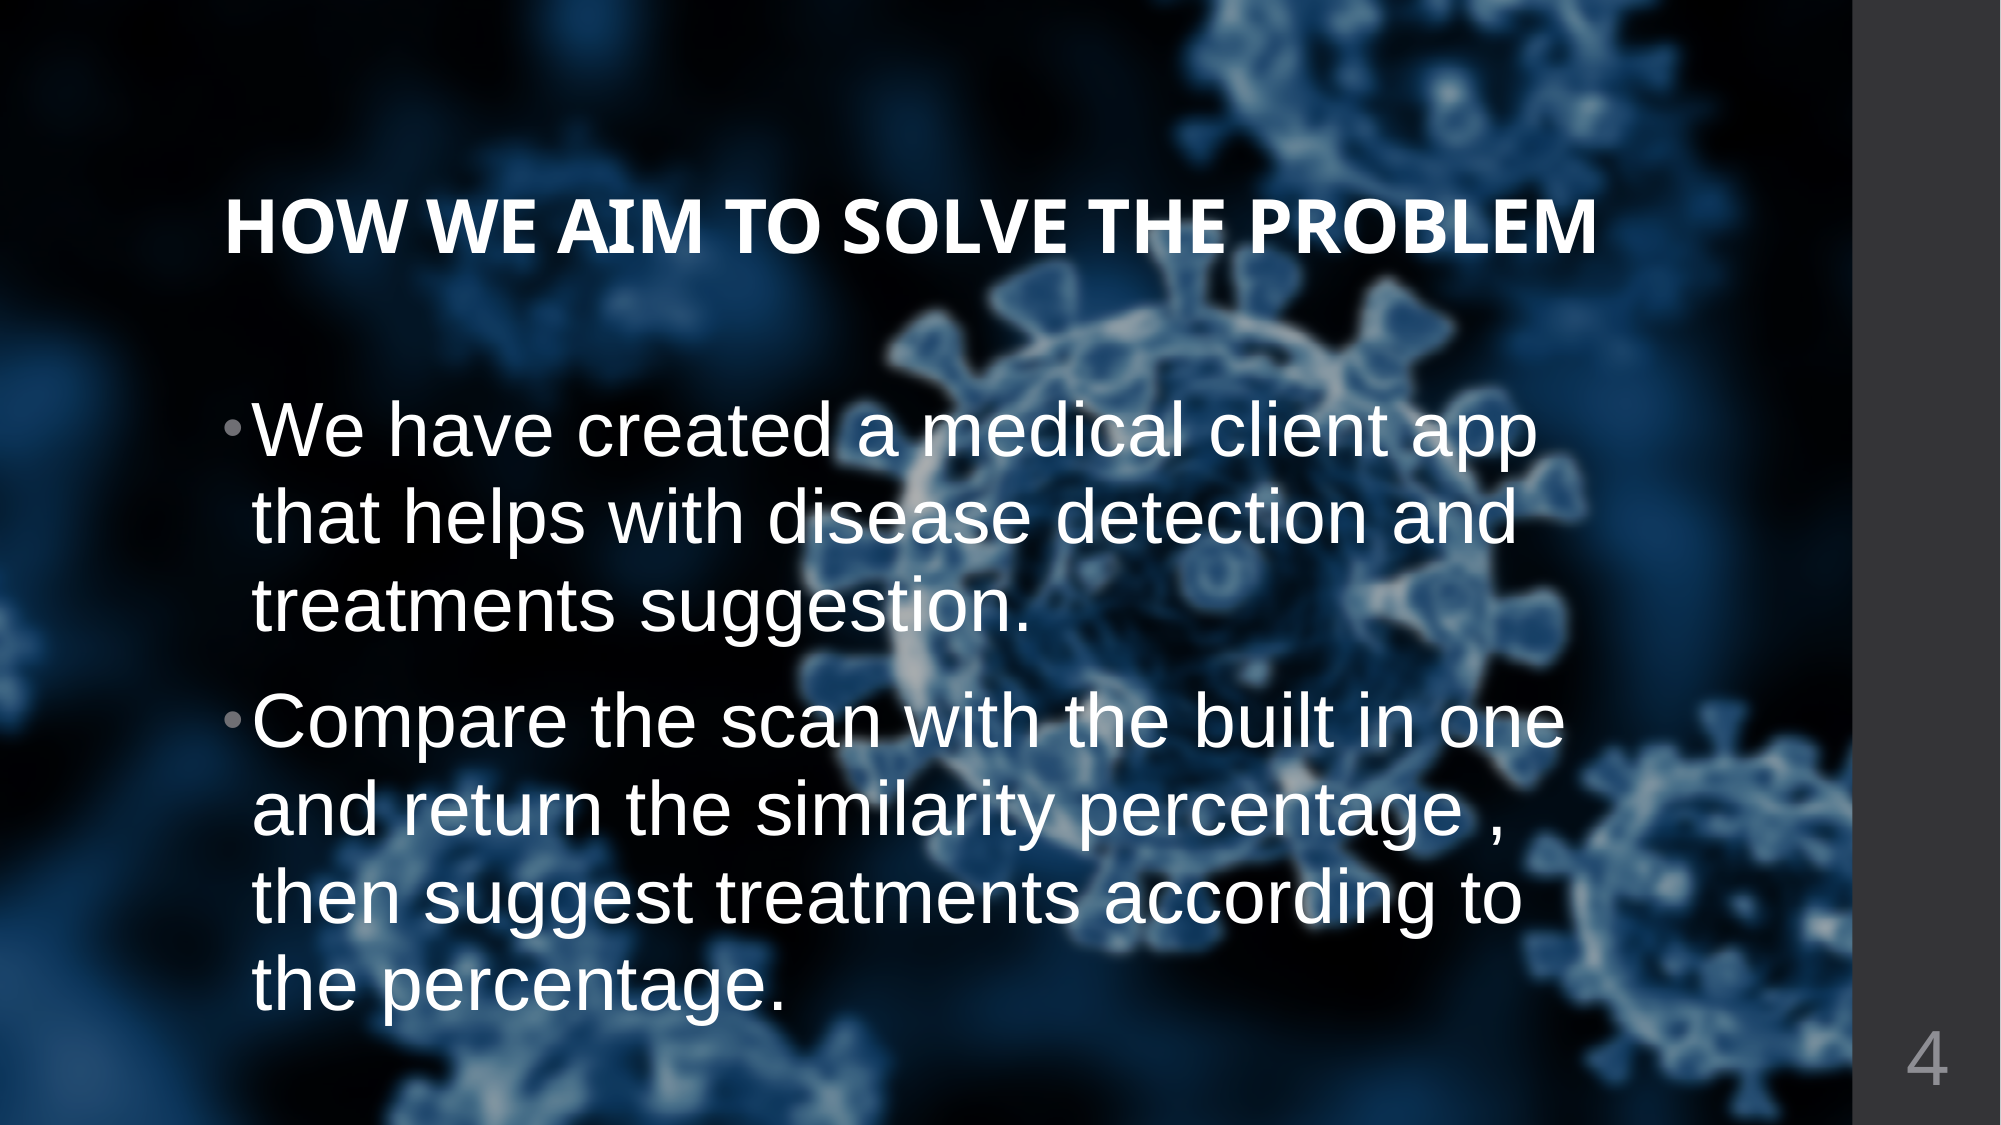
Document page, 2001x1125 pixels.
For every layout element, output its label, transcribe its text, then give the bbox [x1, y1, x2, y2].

title HOW WE AIM TO SOLVE THE PROBLEM [206, 60, 1797, 278]
list We have created a medical client app that helps with disease detection and treatments suggestion. Compare the scan with the built in one and return the similarity percentage , then suggest treatments according to the percentage. [206, 299, 1617, 1046]
picture [0, 0, 1852, 1125]
slide_number 4 [1852, 1012, 2000, 1110]
